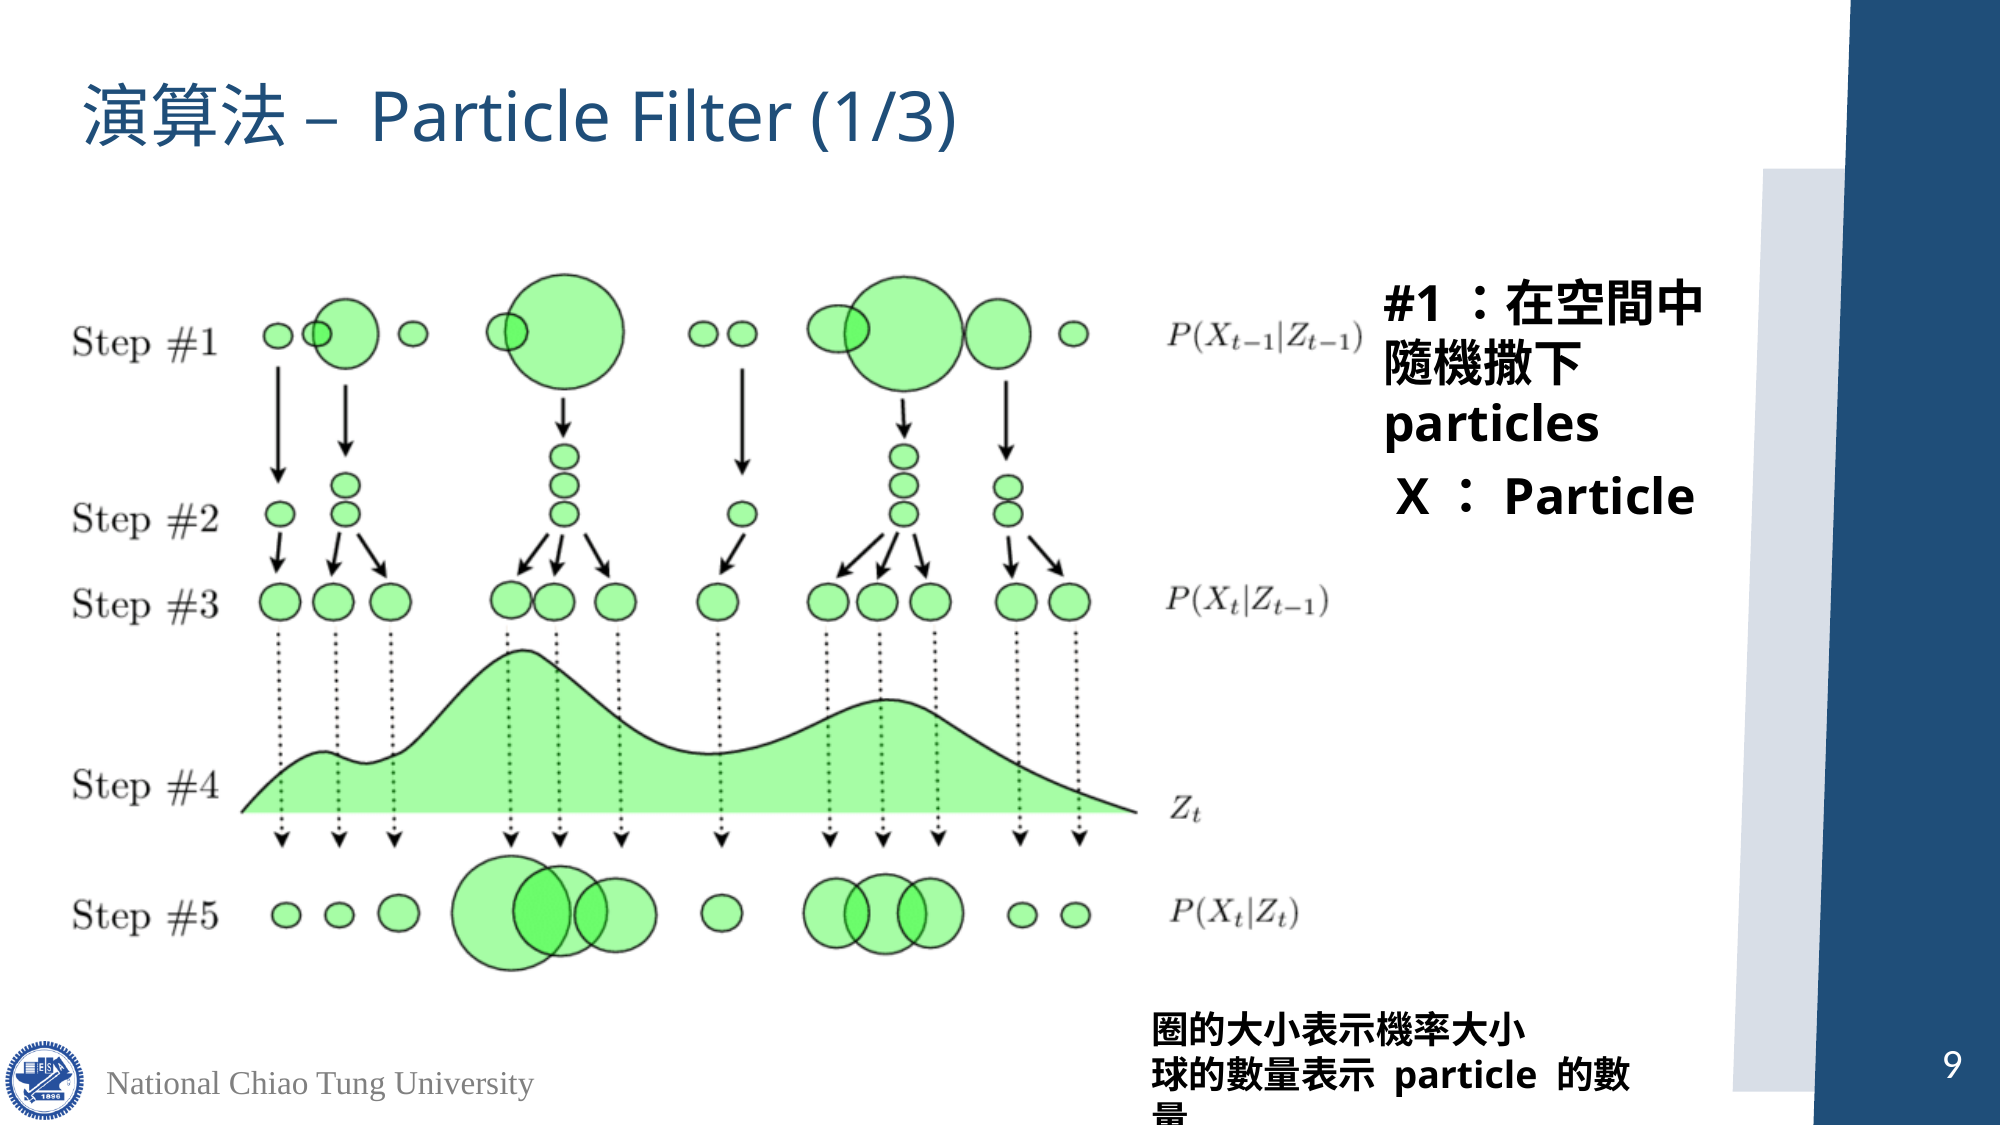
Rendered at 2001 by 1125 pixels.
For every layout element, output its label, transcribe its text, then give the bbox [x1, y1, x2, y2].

slide_number 9 [1896, 1031, 1978, 1092]
title 演算法 – Particle Filter (1/3) [66, 48, 1147, 190]
text_box #1：在空間中 隨機撒下 particles [1382, 264, 1833, 460]
text_box X：Particle [1382, 456, 1778, 532]
text_box 圈的大小表示機率大小 球的數量表示 particle 的數量 [1136, 998, 1670, 1125]
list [53, 264, 1382, 980]
